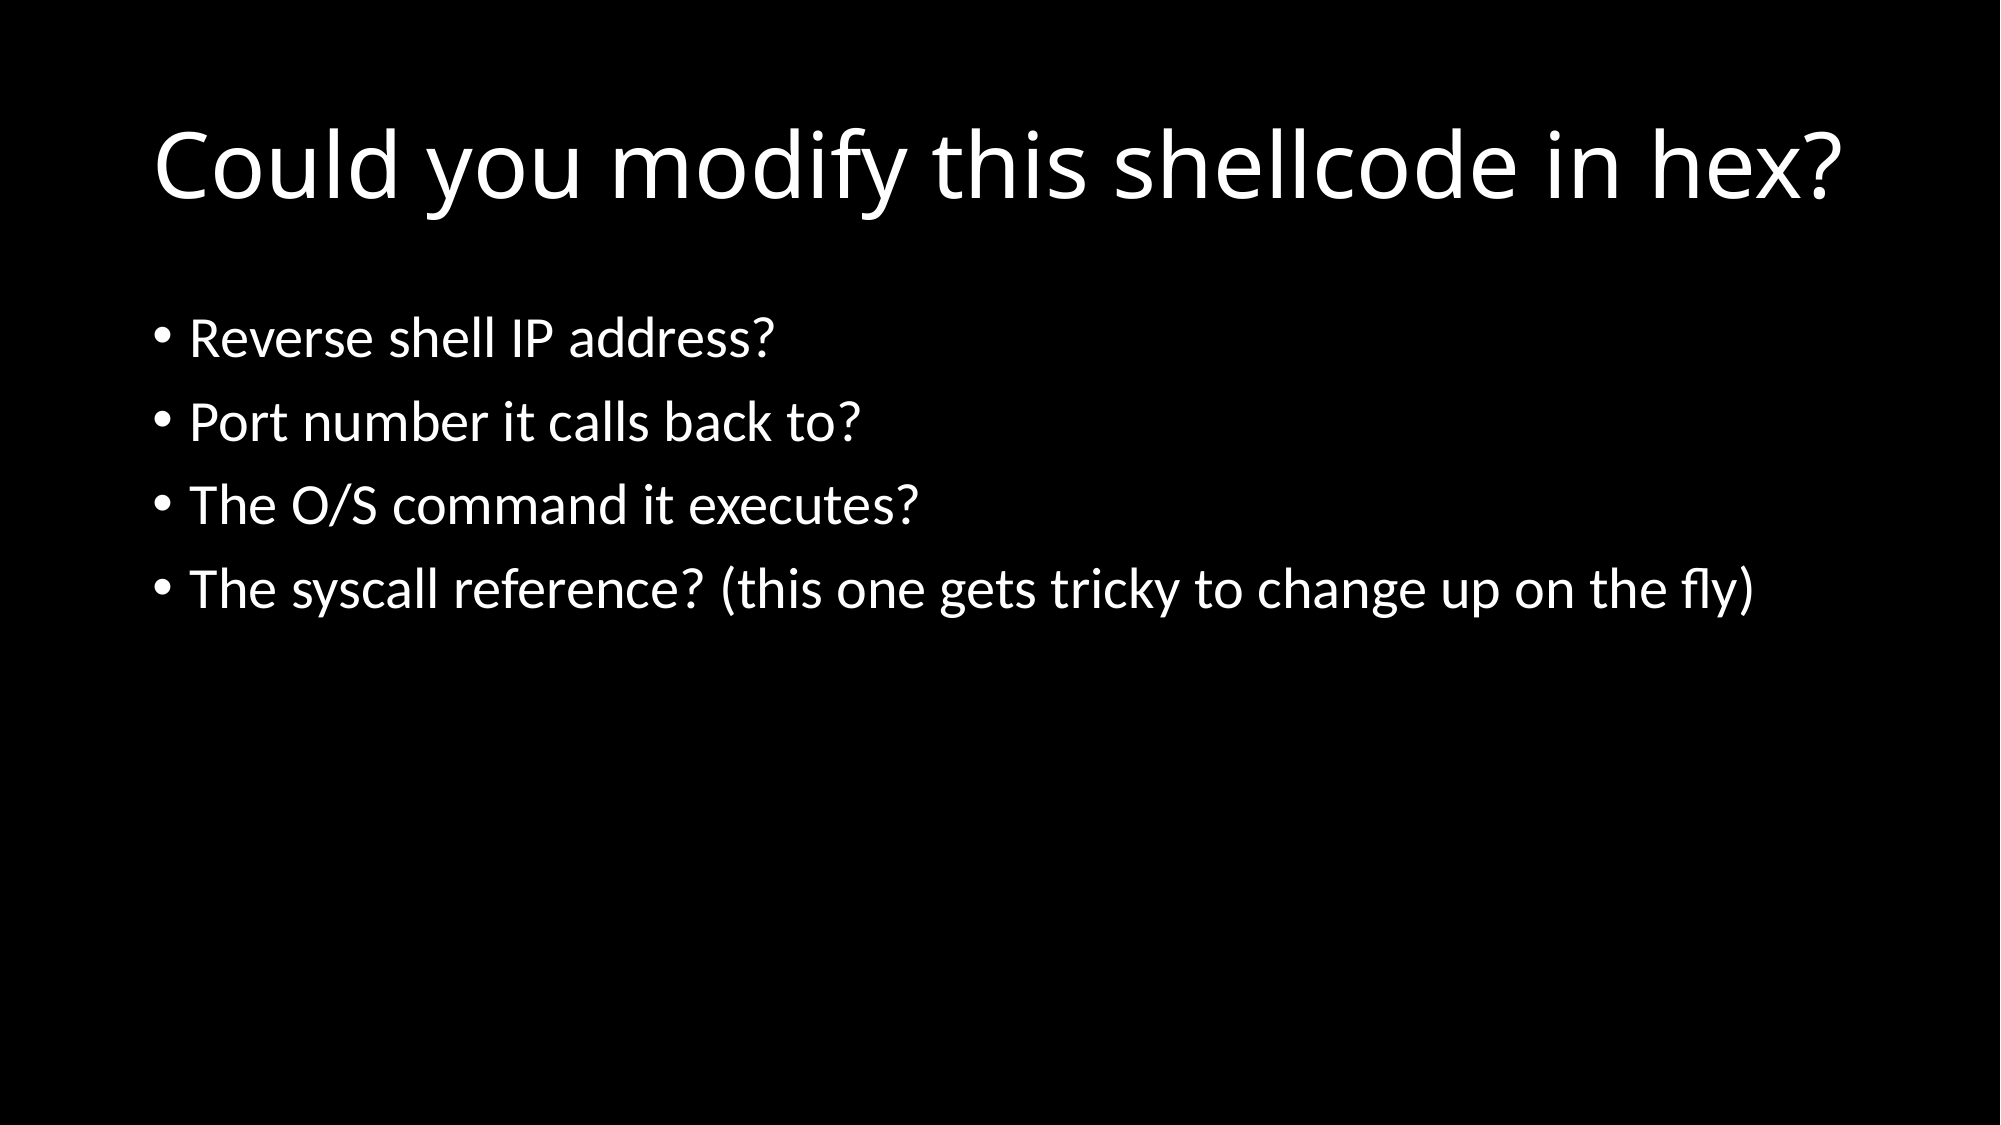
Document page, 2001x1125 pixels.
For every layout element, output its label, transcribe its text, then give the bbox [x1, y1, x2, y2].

title Could you modify this shellcode in hex? [137, 59, 1863, 278]
list Reverse shell IP address? Port number it calls back to? The O/S command it executes? The syscall reference? (this one gets tricky to change up on the fly) [137, 299, 1863, 1014]
